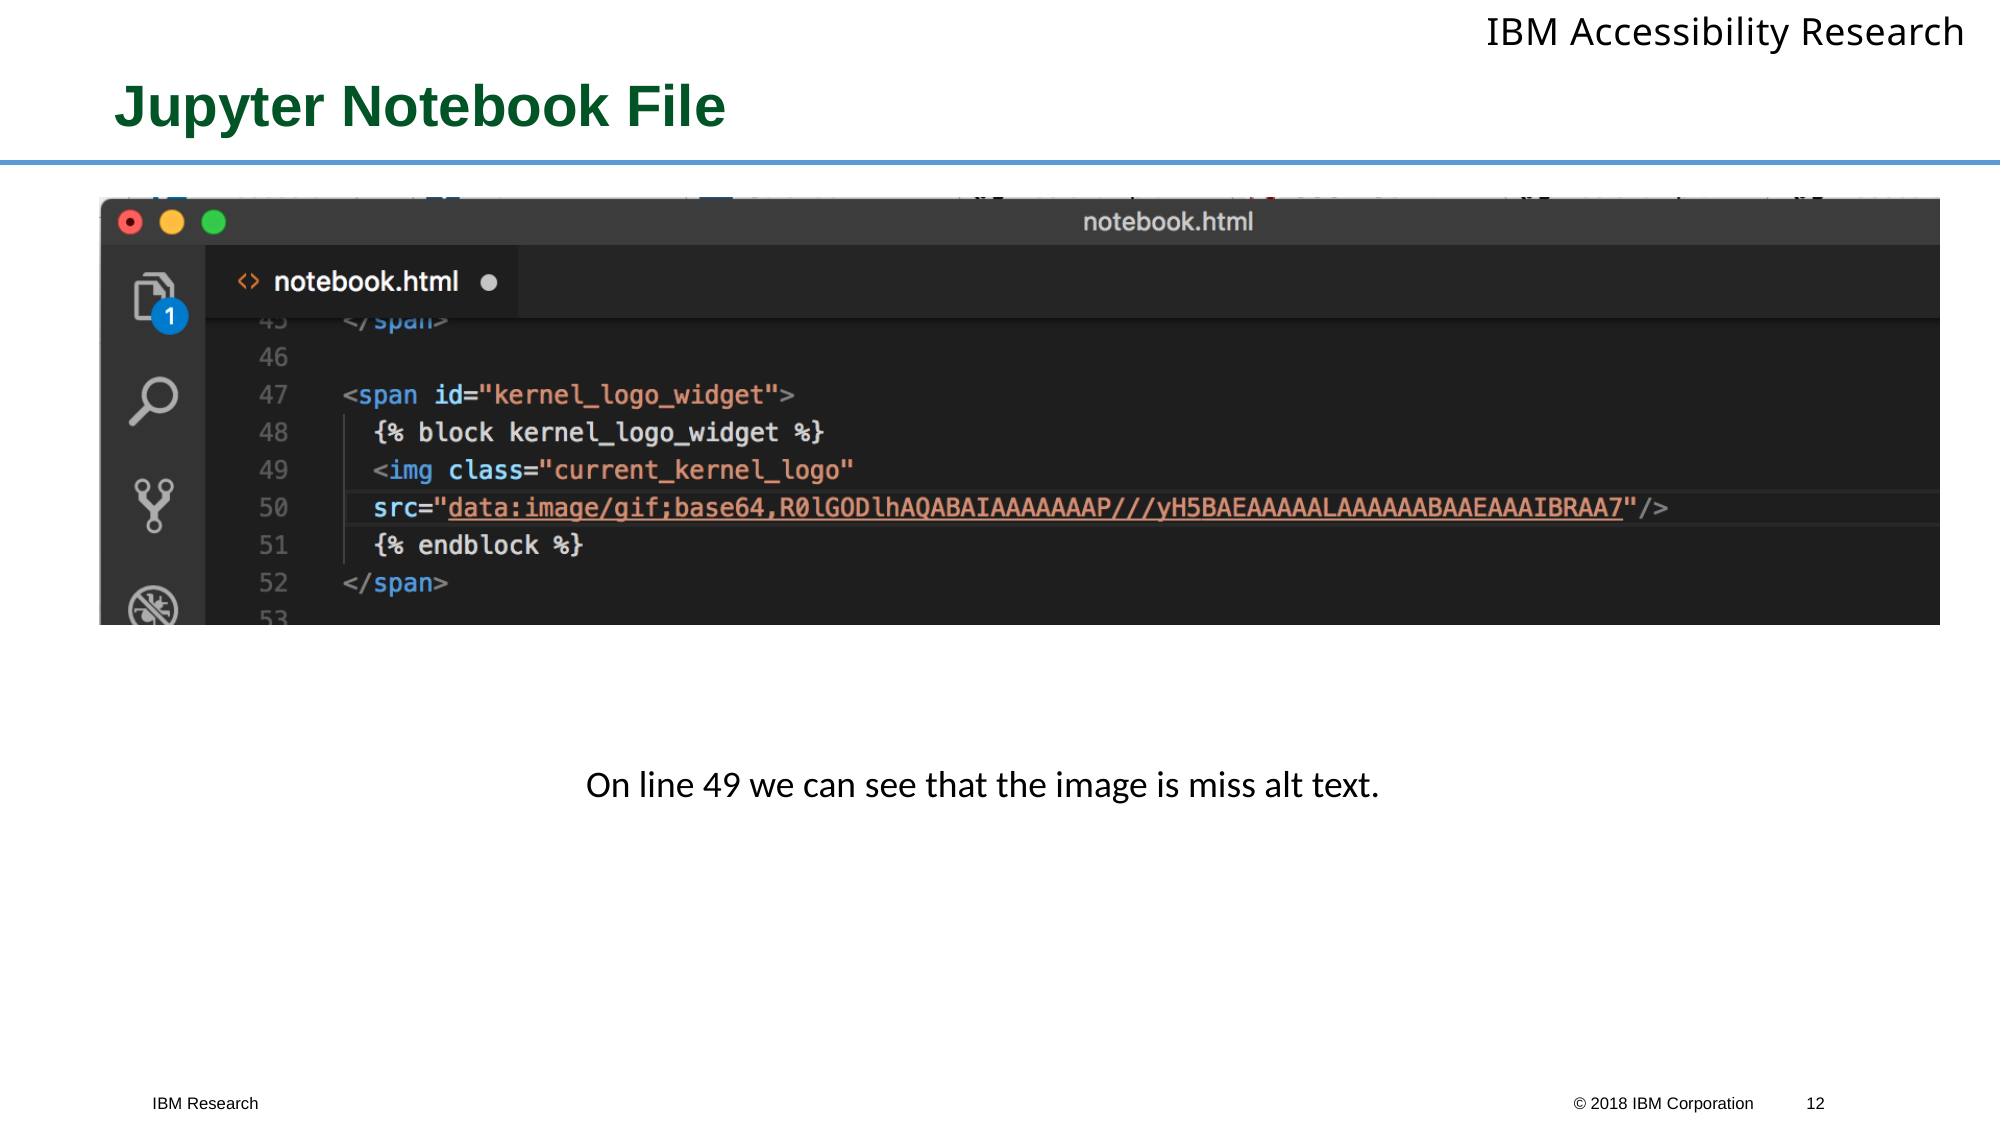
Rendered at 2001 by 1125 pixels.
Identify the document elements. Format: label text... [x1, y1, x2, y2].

text_box On line 49 we can see that the image is miss alt text. [571, 752, 1397, 813]
title Jupyter Notebook File [99, 0, 1723, 147]
picture [99, 197, 1940, 625]
